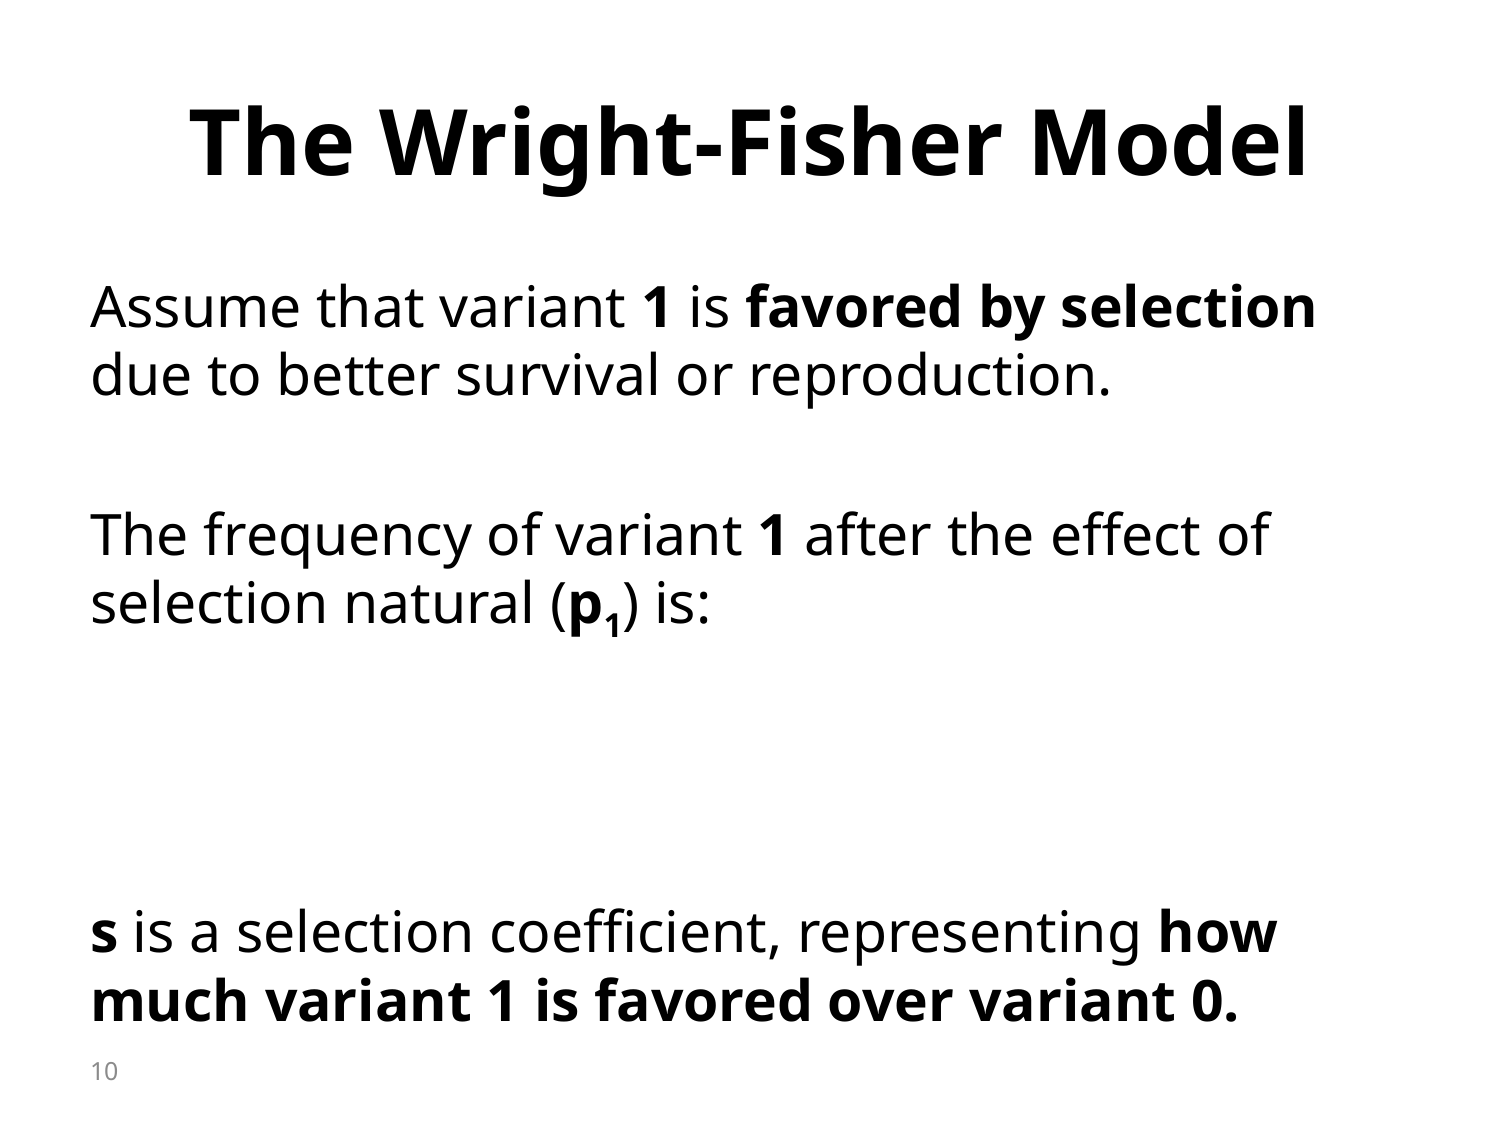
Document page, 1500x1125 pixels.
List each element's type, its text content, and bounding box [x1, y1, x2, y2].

title The Wright-Fisher Model [75, 45, 1425, 233]
slide_number 10 [75, 1042, 425, 1103]
